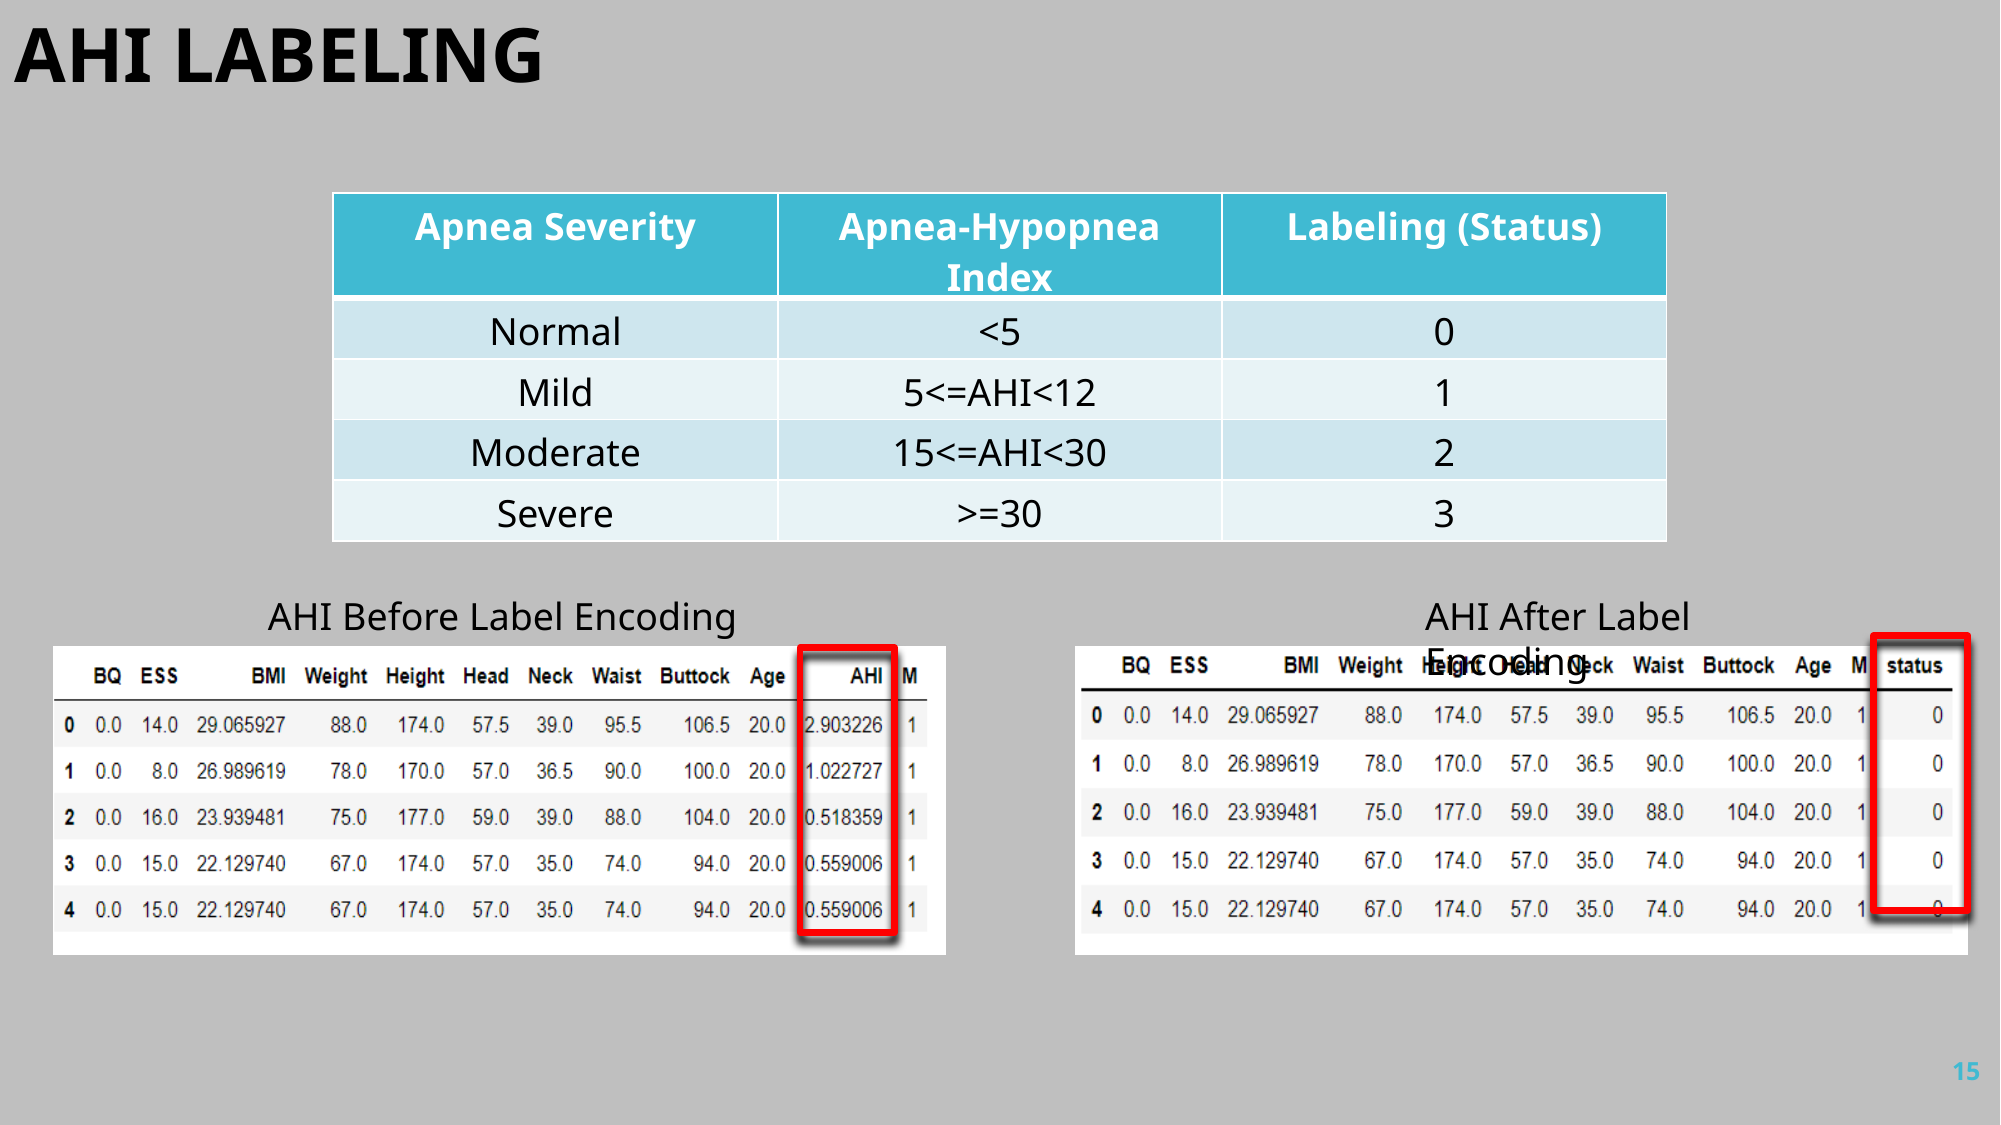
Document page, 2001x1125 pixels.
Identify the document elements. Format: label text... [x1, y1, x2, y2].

table_cell Moderate [334, 420, 777, 479]
picture [53, 645, 947, 955]
table_cell <5 [779, 301, 1221, 358]
table_cell 15<=AHI<30 [779, 420, 1221, 479]
table_header Apnea Severity [334, 194, 777, 295]
text_box AHI After Label Encoding [1410, 585, 1832, 646]
table_cell Mild [334, 360, 777, 419]
table_header Labeling (Status) [1223, 194, 1666, 295]
table_header Apnea-Hypopnea Index [779, 194, 1221, 295]
table_cell 5<=AHI<12 [779, 360, 1221, 419]
picture [1075, 646, 1969, 956]
table_cell Normal [334, 301, 777, 358]
text_box AHI LABELING [0, 0, 1000, 105]
table_cell 0 [1223, 301, 1666, 358]
table_cell 1 [1223, 360, 1666, 419]
table_cell Severe [334, 481, 777, 540]
text_box AHI Before Label Encoding [253, 585, 759, 645]
slide_number 15 [1744, 1042, 1996, 1103]
table_cell >=30 [779, 481, 1221, 540]
text_box [1873, 635, 1969, 646]
table_cell 2 [1223, 420, 1666, 479]
table_cell 3 [1223, 481, 1666, 540]
